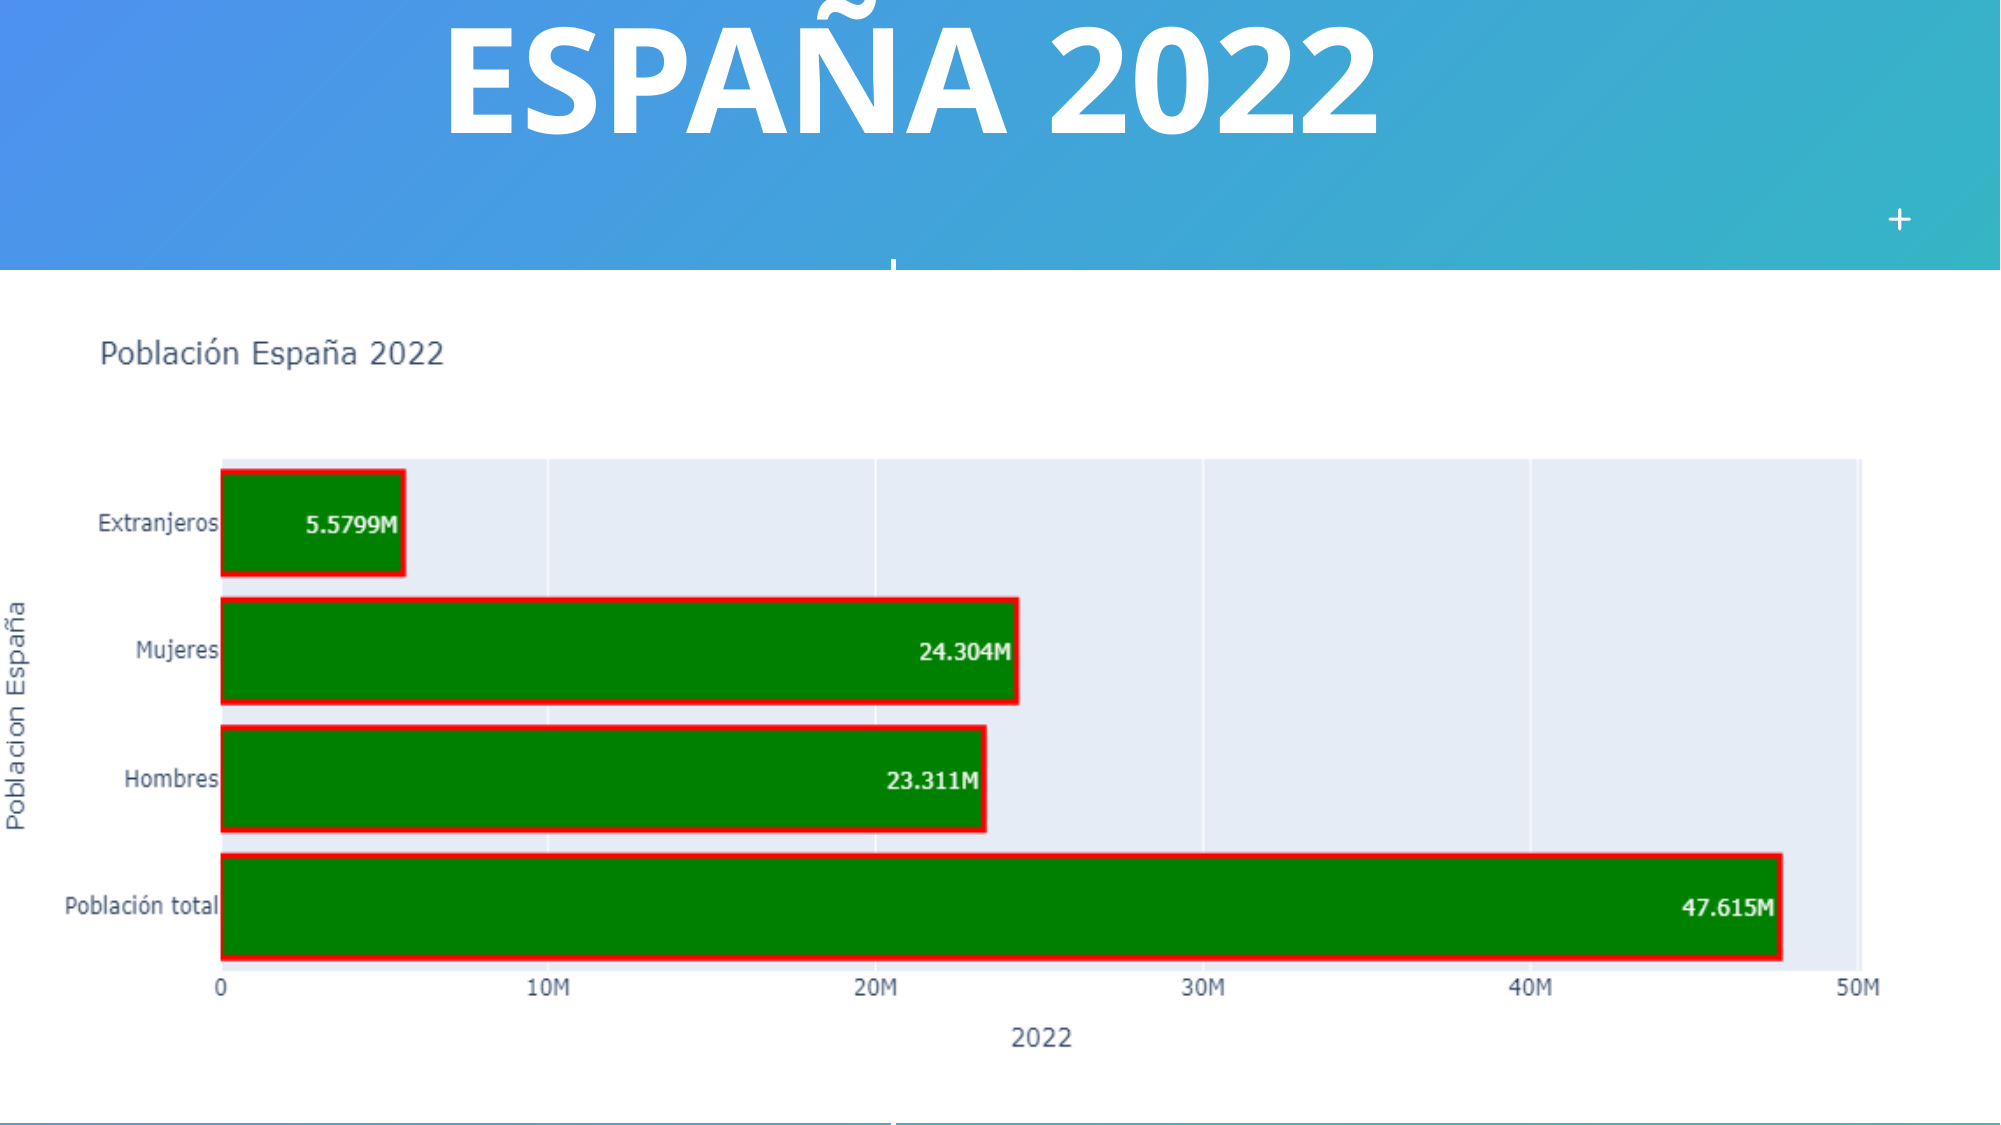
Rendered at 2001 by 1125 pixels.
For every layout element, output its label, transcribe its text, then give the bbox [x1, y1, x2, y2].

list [0, 270, 2000, 1123]
text_box [0, 0, 2000, 270]
text_box [1888, 207, 1912, 231]
title España 2022 [269, 0, 1398, 175]
